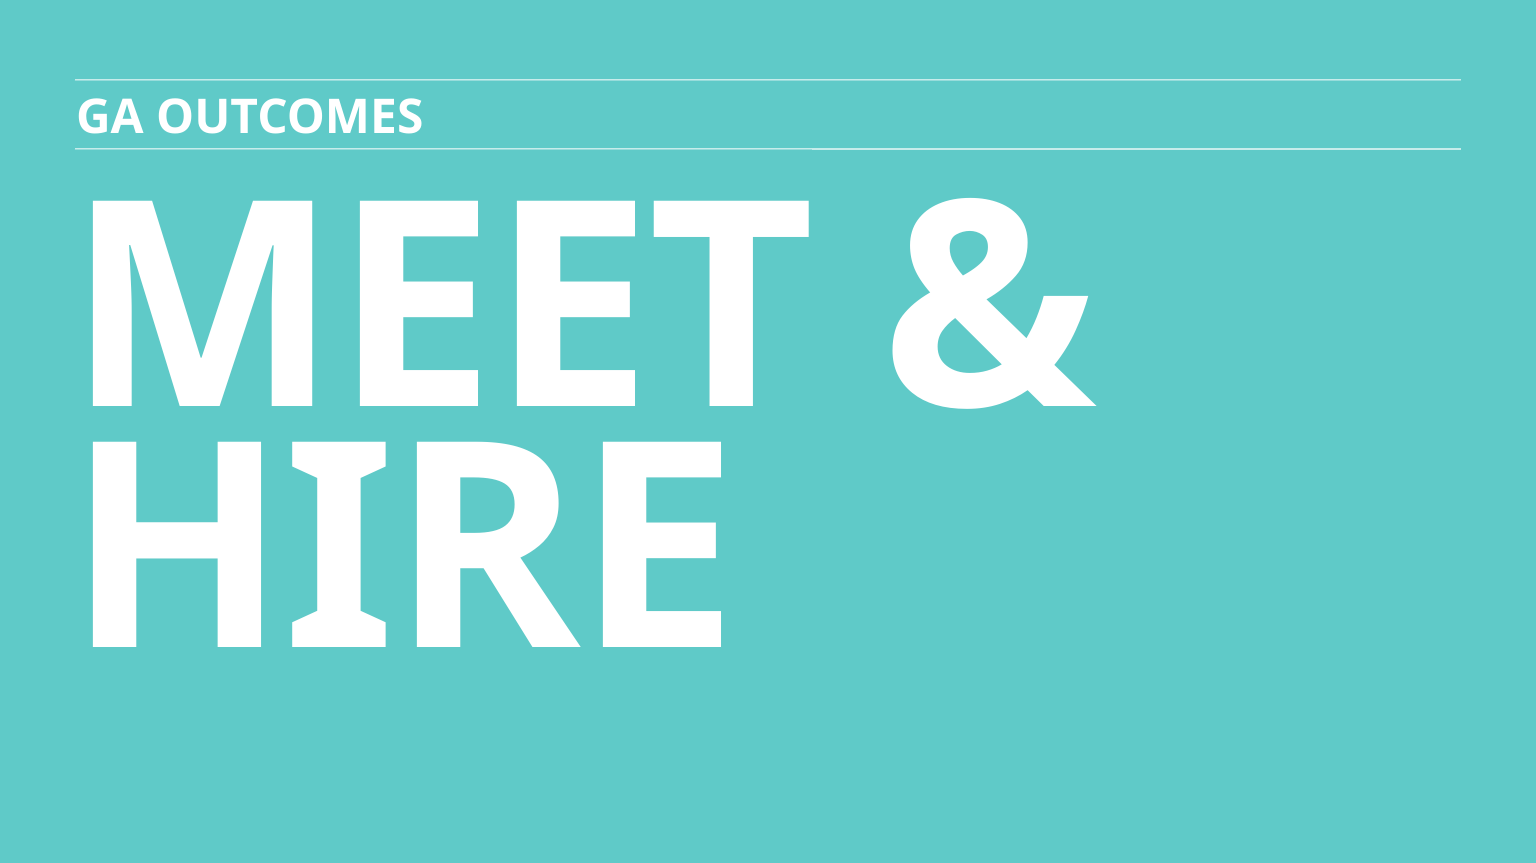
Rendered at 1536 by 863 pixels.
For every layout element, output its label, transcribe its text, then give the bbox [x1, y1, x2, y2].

list GA OUTCOMES [60, 81, 1111, 132]
title Meet & Hire [57, 208, 1440, 632]
